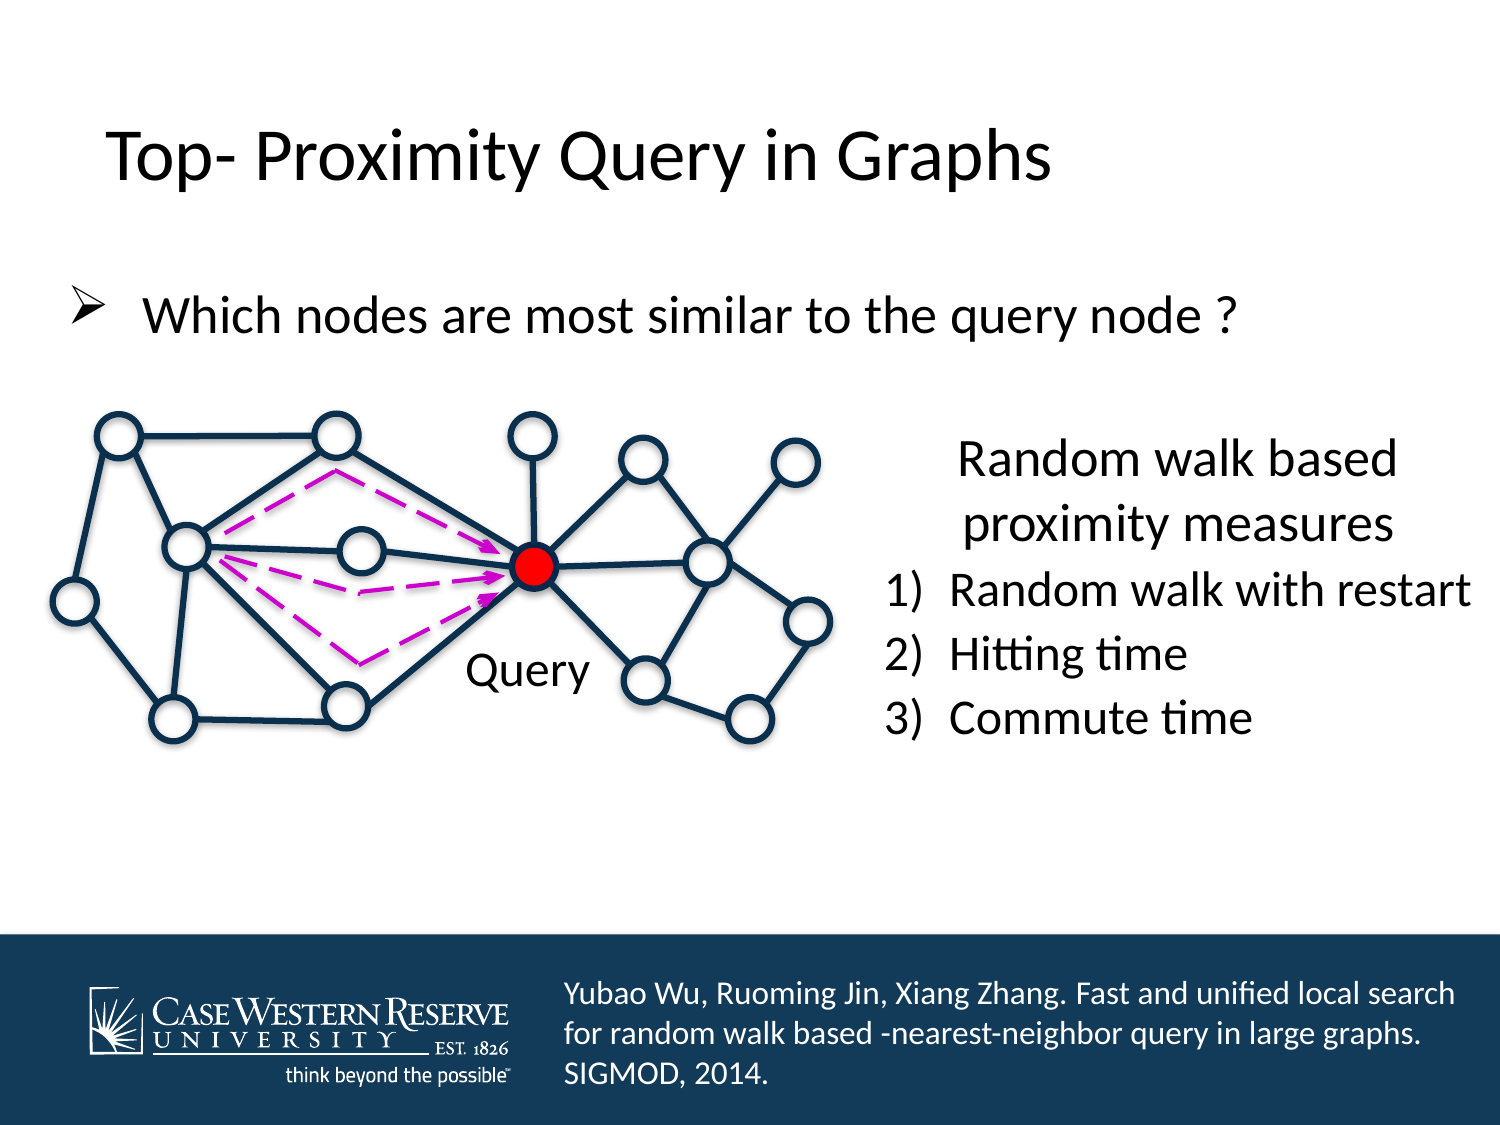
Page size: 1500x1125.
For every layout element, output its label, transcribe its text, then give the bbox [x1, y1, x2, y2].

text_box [358, 592, 499, 666]
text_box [224, 470, 332, 534]
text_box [549, 581, 631, 666]
text_box [313, 412, 360, 459]
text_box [364, 575, 506, 593]
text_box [765, 643, 809, 704]
text_box [622, 657, 669, 704]
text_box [661, 695, 729, 720]
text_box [723, 478, 781, 548]
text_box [367, 582, 519, 707]
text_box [201, 451, 322, 532]
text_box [219, 560, 360, 665]
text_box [224, 556, 361, 560]
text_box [134, 451, 172, 532]
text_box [729, 562, 793, 607]
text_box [74, 451, 104, 580]
text_box Random walk based proximity measures Random walk with restart Hitting time Commute time [869, 414, 1489, 753]
text_box [323, 683, 367, 730]
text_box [208, 546, 329, 552]
text_box [772, 439, 819, 486]
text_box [549, 475, 629, 552]
text_box [513, 544, 555, 590]
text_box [173, 568, 187, 698]
text_box Query [522, 629, 611, 707]
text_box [195, 718, 331, 723]
text_box [685, 540, 731, 586]
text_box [90, 616, 158, 704]
text_box [620, 436, 667, 483]
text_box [383, 560, 513, 567]
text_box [351, 451, 519, 552]
text_box [509, 413, 556, 459]
text_box [51, 579, 98, 625]
text_box [785, 598, 831, 645]
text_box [334, 469, 501, 555]
text_box Which nodes are most similar to the query node ? [52, 271, 1263, 358]
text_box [661, 584, 708, 666]
text_box [163, 524, 207, 570]
text_box [366, 563, 378, 574]
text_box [201, 562, 331, 691]
text_box [729, 696, 773, 743]
text_box [150, 697, 196, 743]
text_box [96, 413, 142, 460]
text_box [658, 475, 709, 541]
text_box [555, 562, 686, 567]
